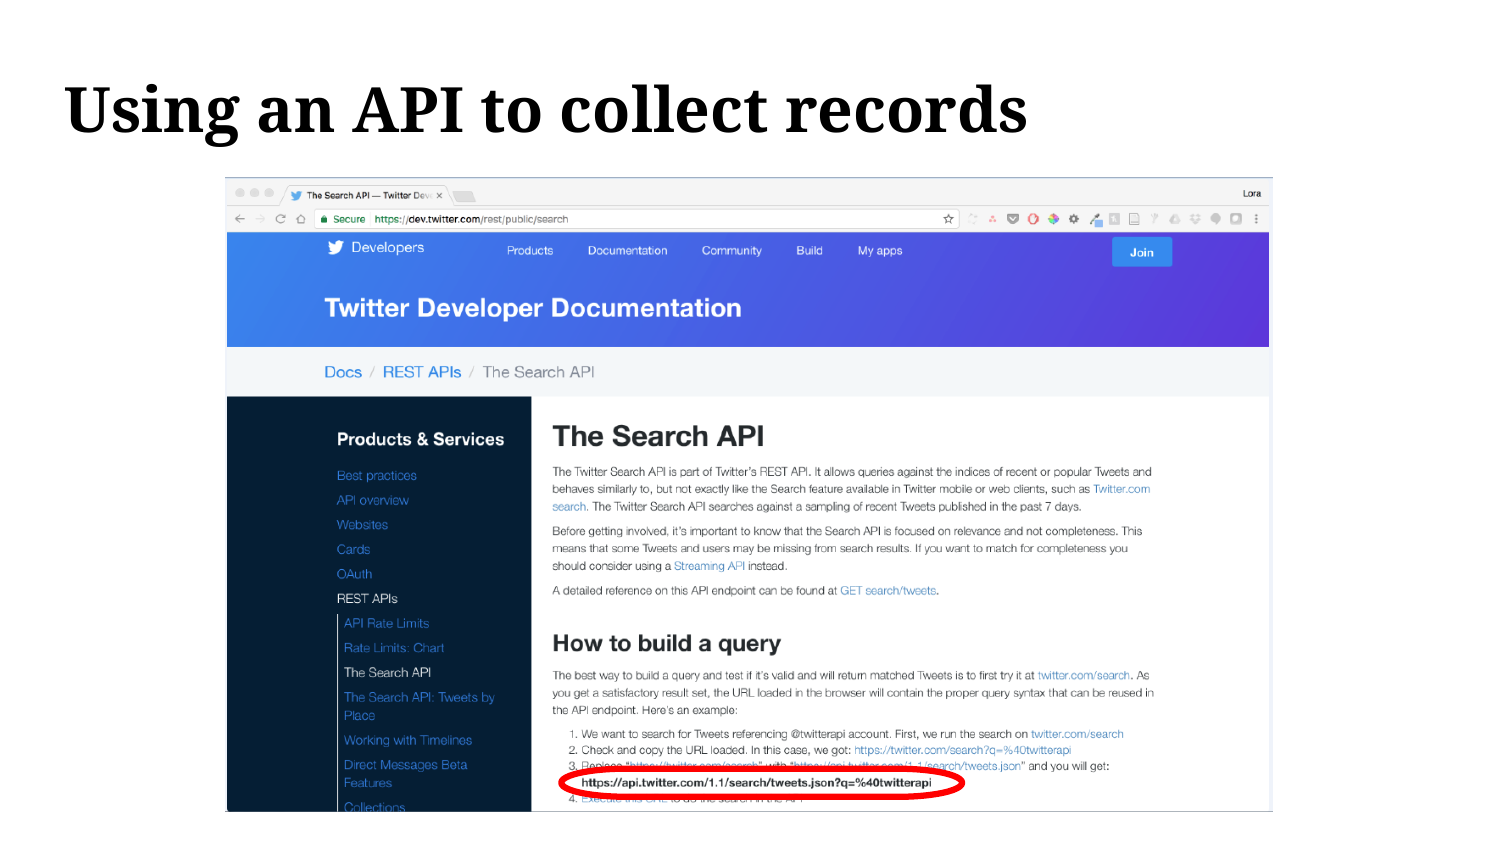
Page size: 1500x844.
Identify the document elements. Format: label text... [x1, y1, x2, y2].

picture [224, 177, 1273, 812]
title Using an API to collect records [49, 55, 1448, 160]
